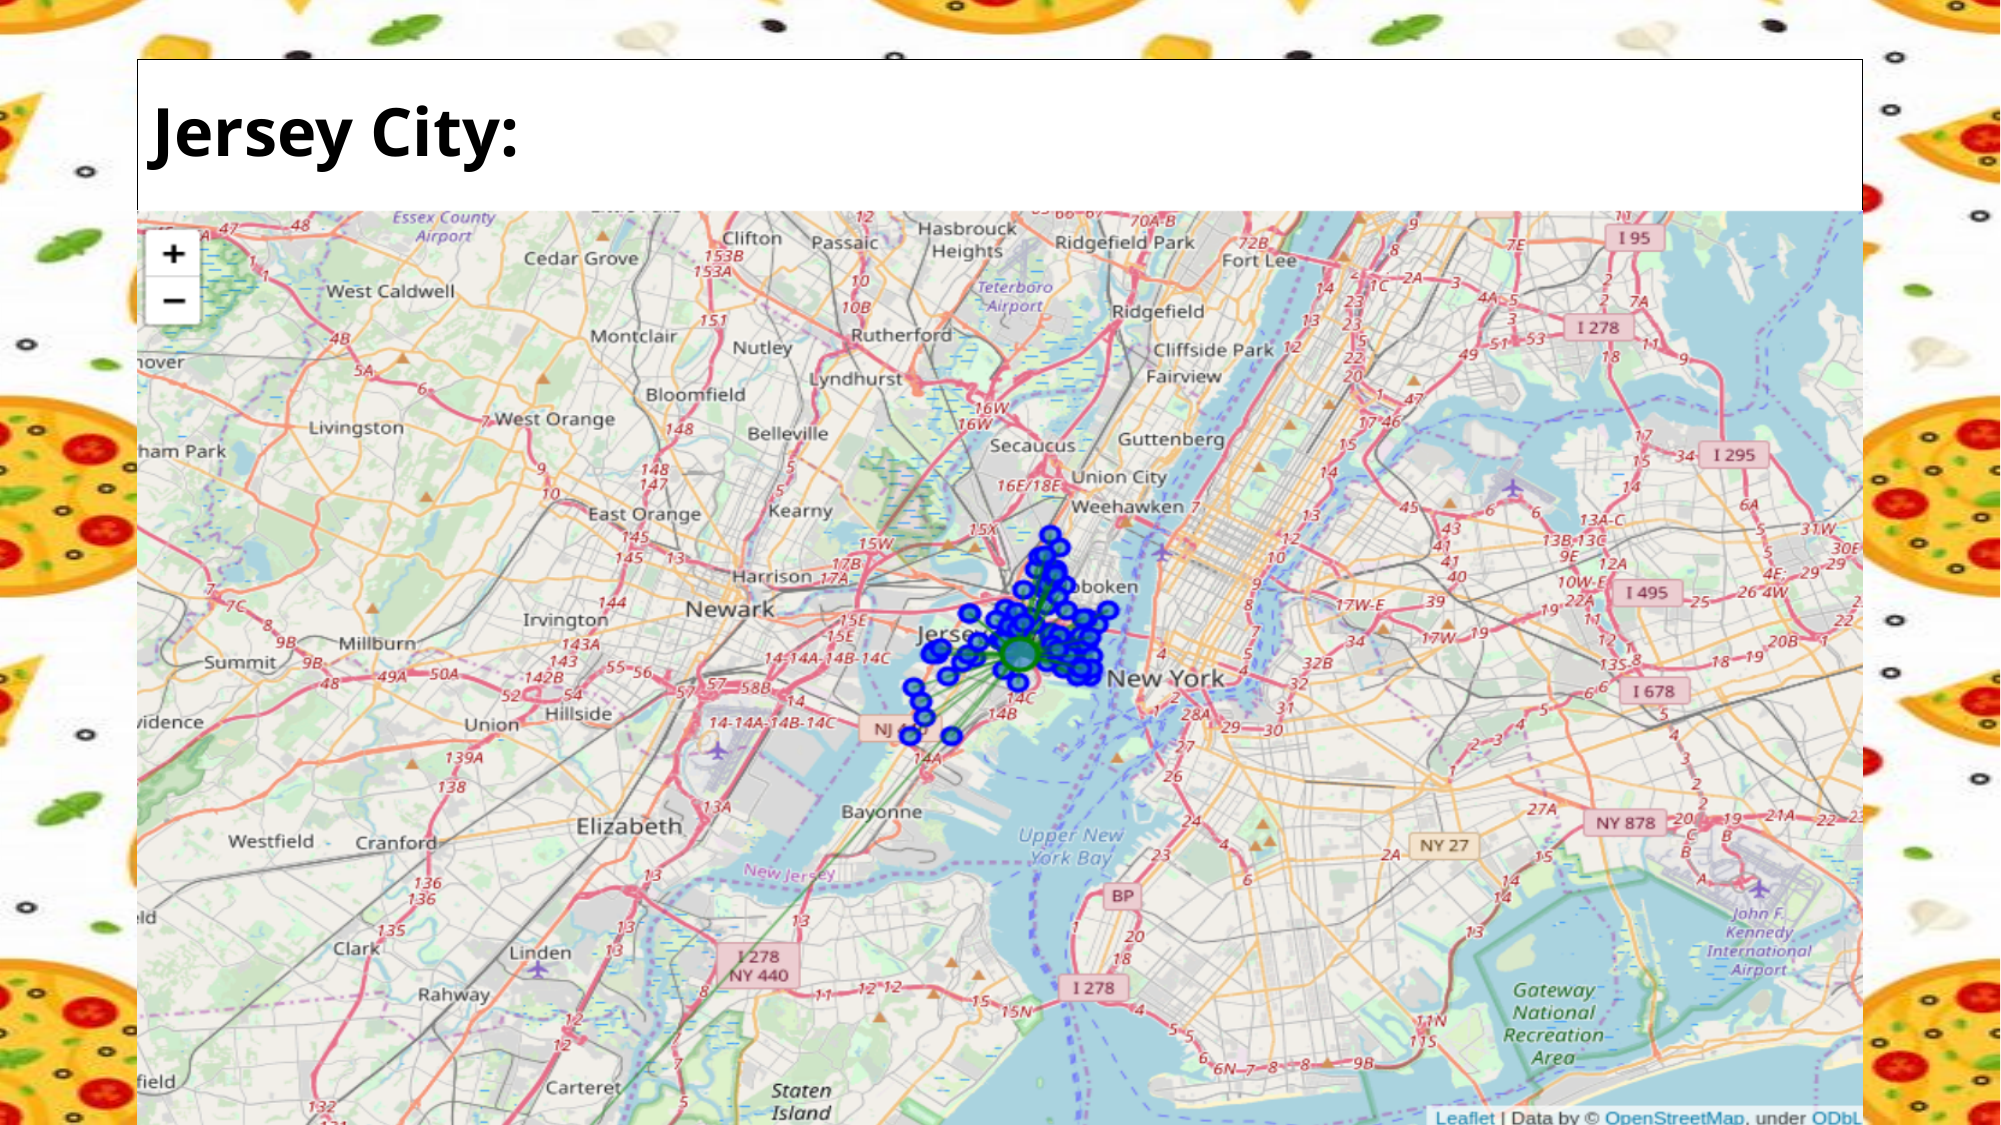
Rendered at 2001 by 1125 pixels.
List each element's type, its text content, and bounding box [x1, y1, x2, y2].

picture [0, 0, 2001, 1125]
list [137, 210, 1863, 1125]
title Jersey City: [137, 59, 1863, 210]
